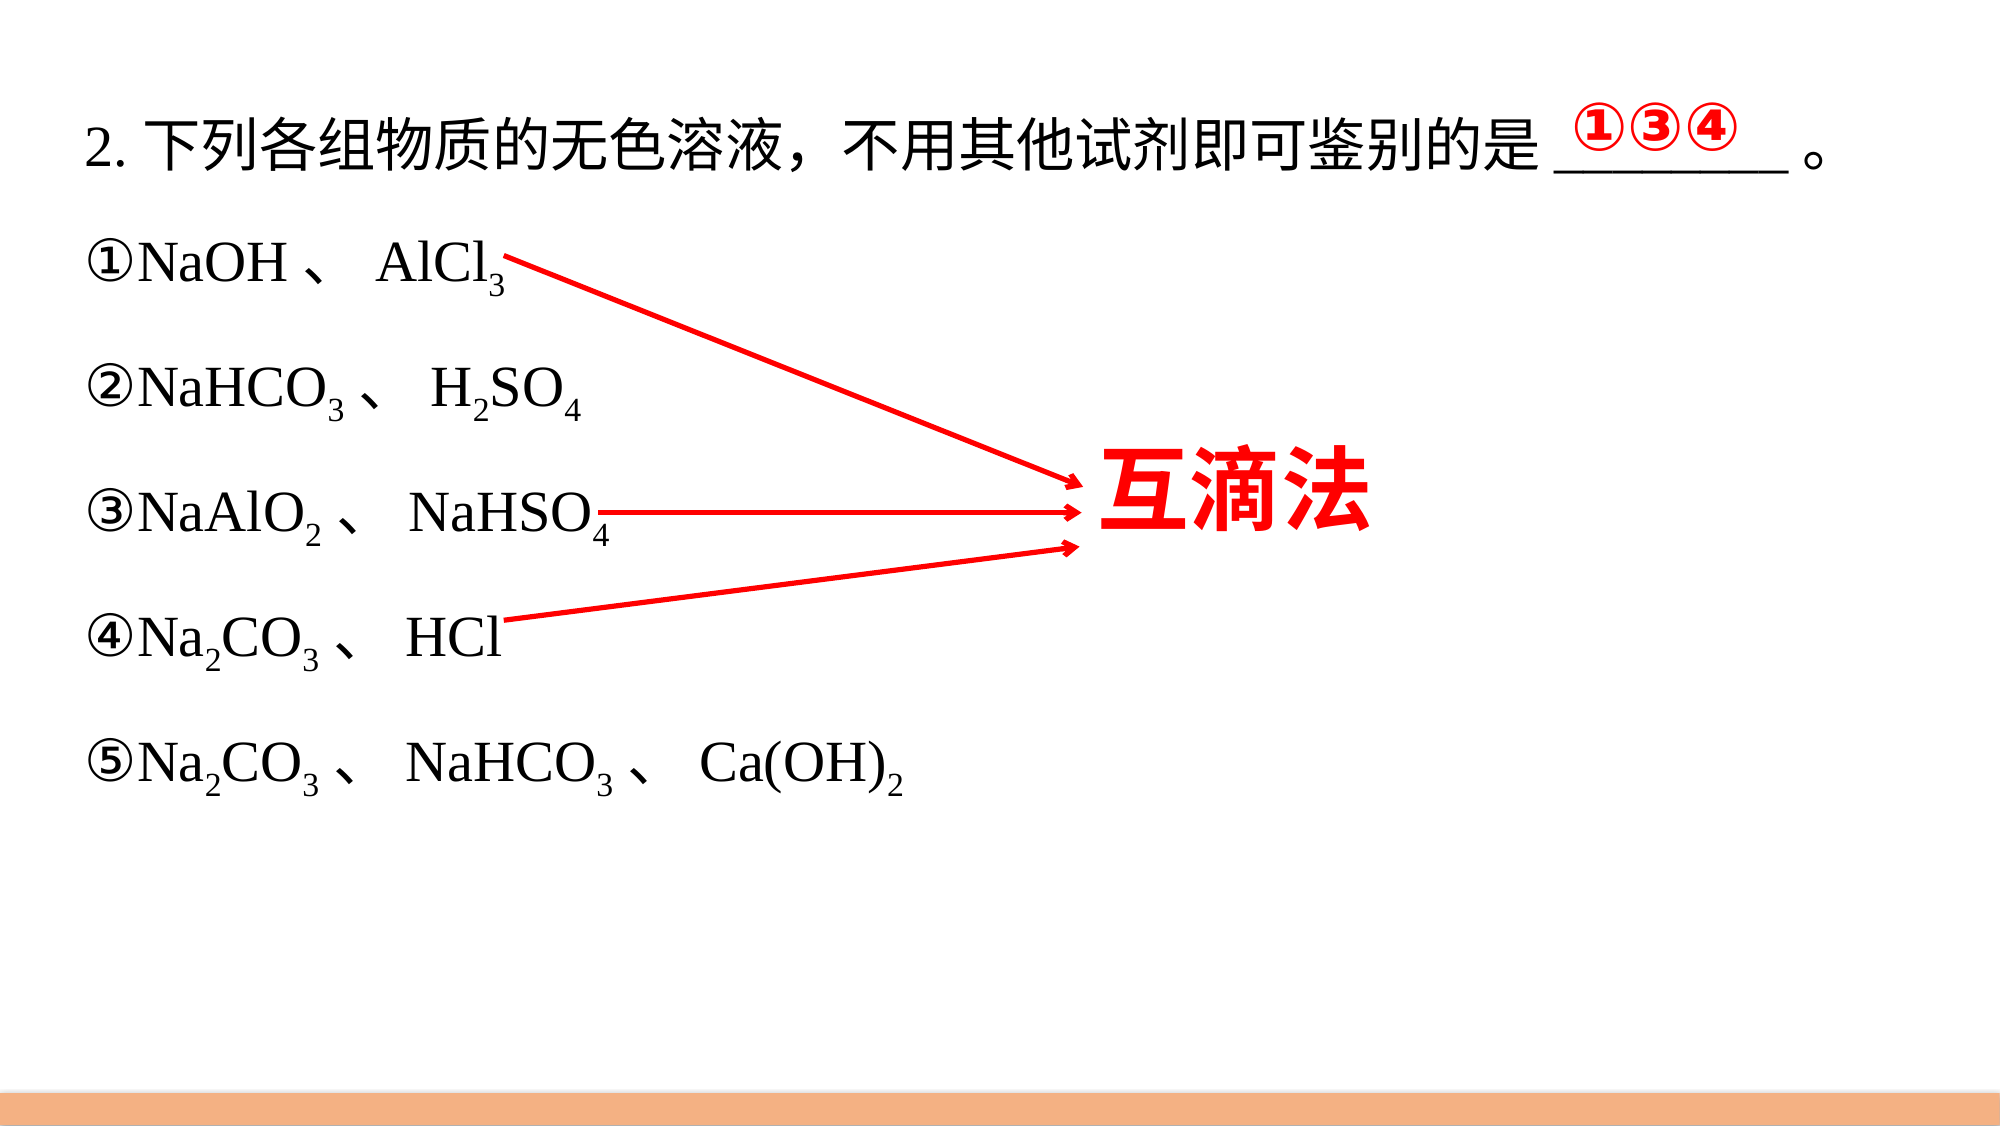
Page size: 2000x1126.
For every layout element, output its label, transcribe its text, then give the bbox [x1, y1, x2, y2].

text_box ①③④ [1556, 41, 1756, 172]
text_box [503, 255, 1082, 488]
text_box 2.下列各组物质的无色溶液，不用其他试剂即可鉴别的是________。 ①NaOH、AlCl3 ②NaHCO3、H2SO4 ③NaAlO2、NaHSO4 ④Na2CO3、HCl ⑤Na2CO3、NaHCO3、Ca(OH)2 [64, 42, 1933, 813]
text_box [0, 1092, 2000, 1126]
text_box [503, 546, 1080, 621]
text_box 互滴法 [1083, 424, 1389, 550]
